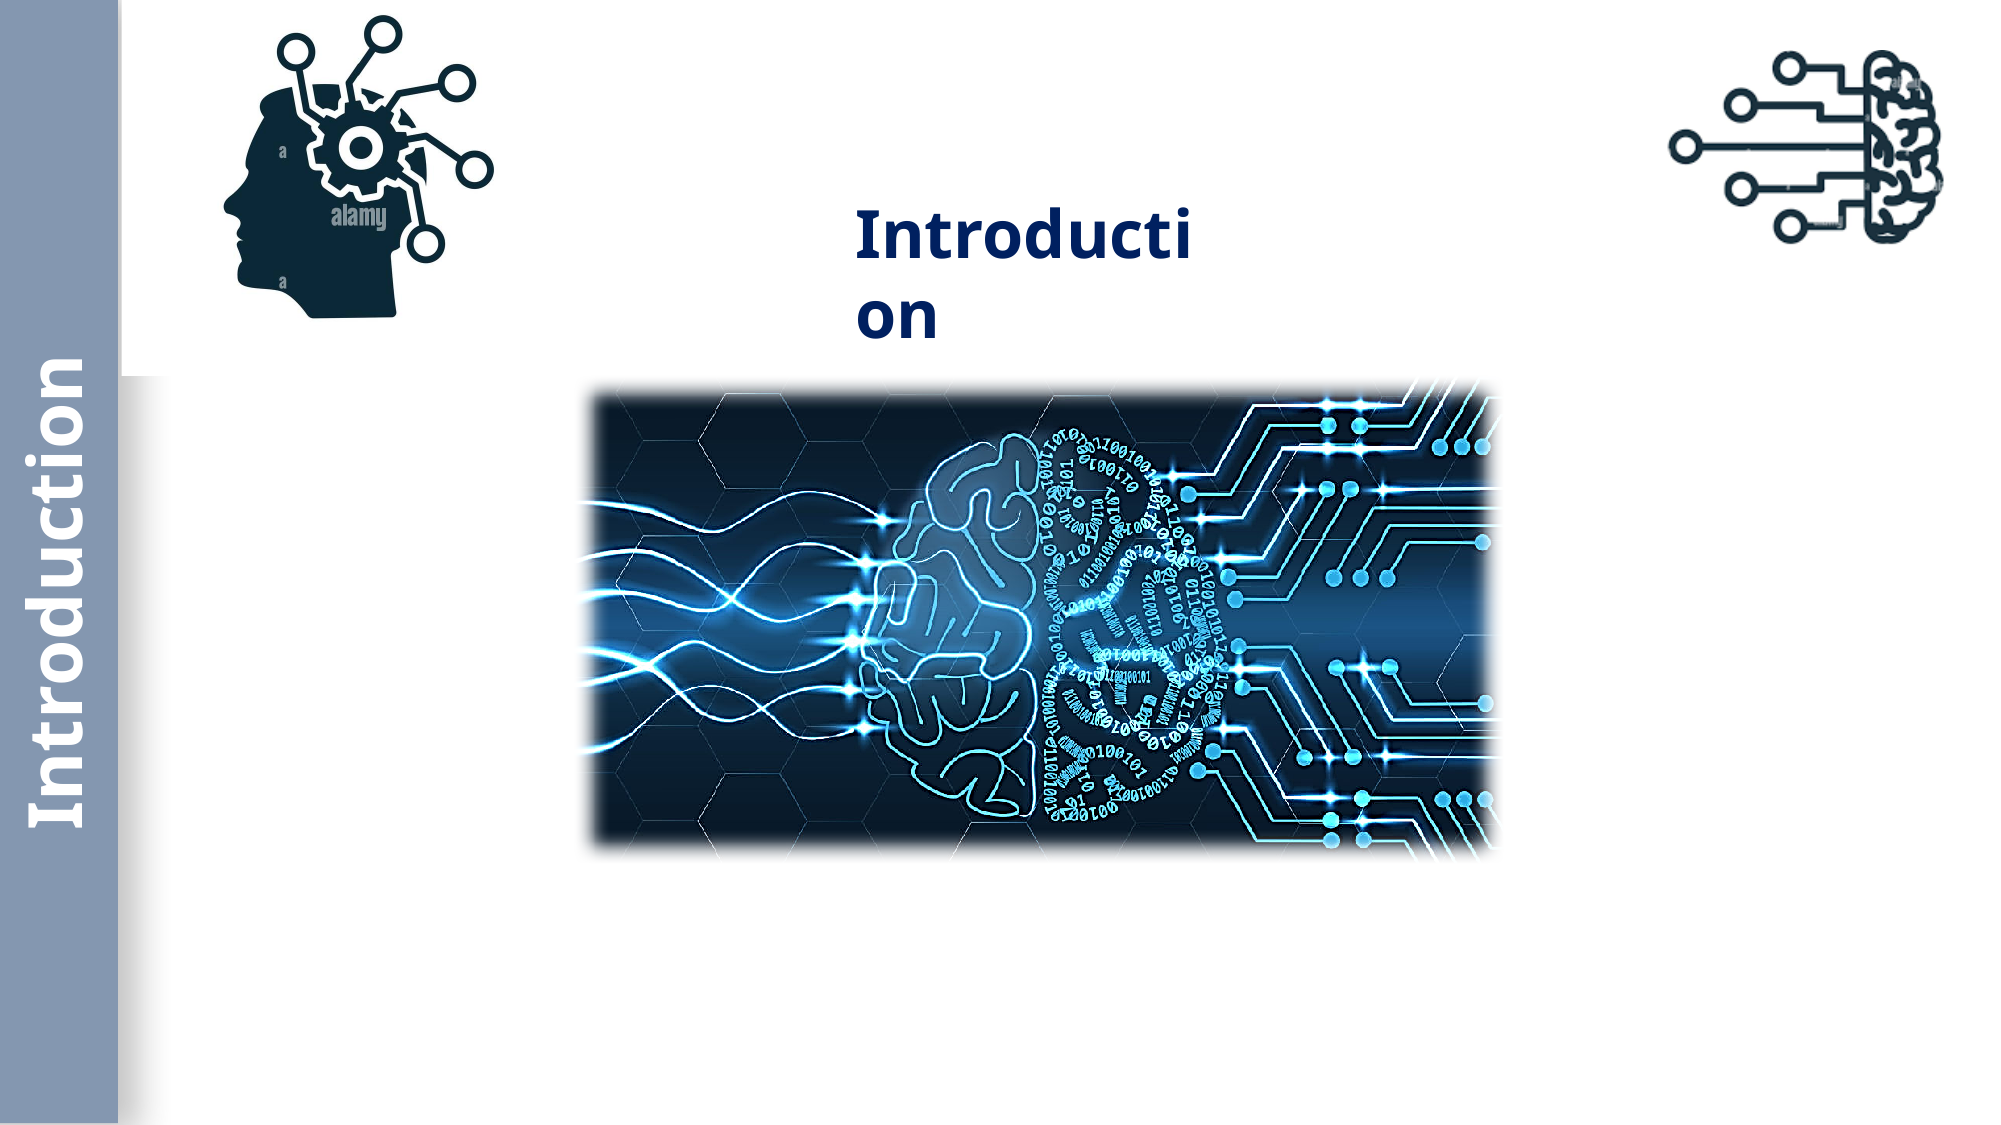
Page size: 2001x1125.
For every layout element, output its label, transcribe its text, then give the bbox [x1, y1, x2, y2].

picture [1660, 50, 1997, 281]
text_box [0, 0, 118, 1124]
text_box Introduction [840, 184, 1239, 359]
picture [121, 0, 555, 376]
picture [574, 375, 1504, 864]
